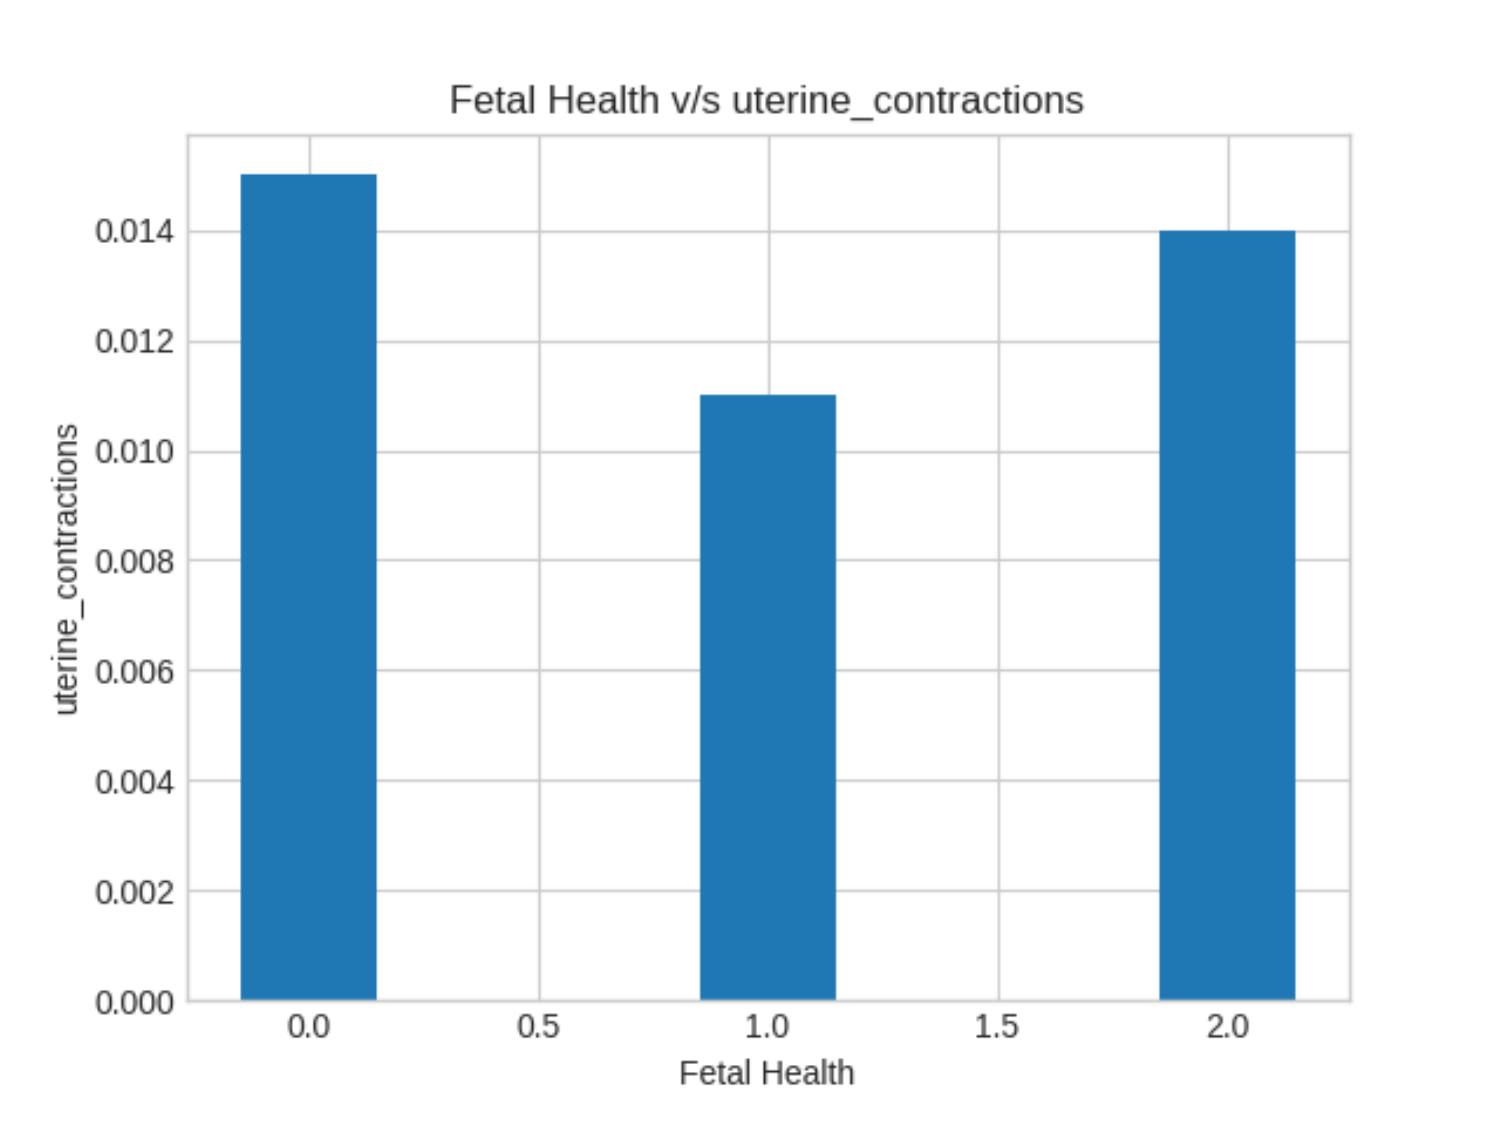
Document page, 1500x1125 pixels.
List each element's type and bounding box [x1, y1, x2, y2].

list [0, 0, 1500, 1125]
